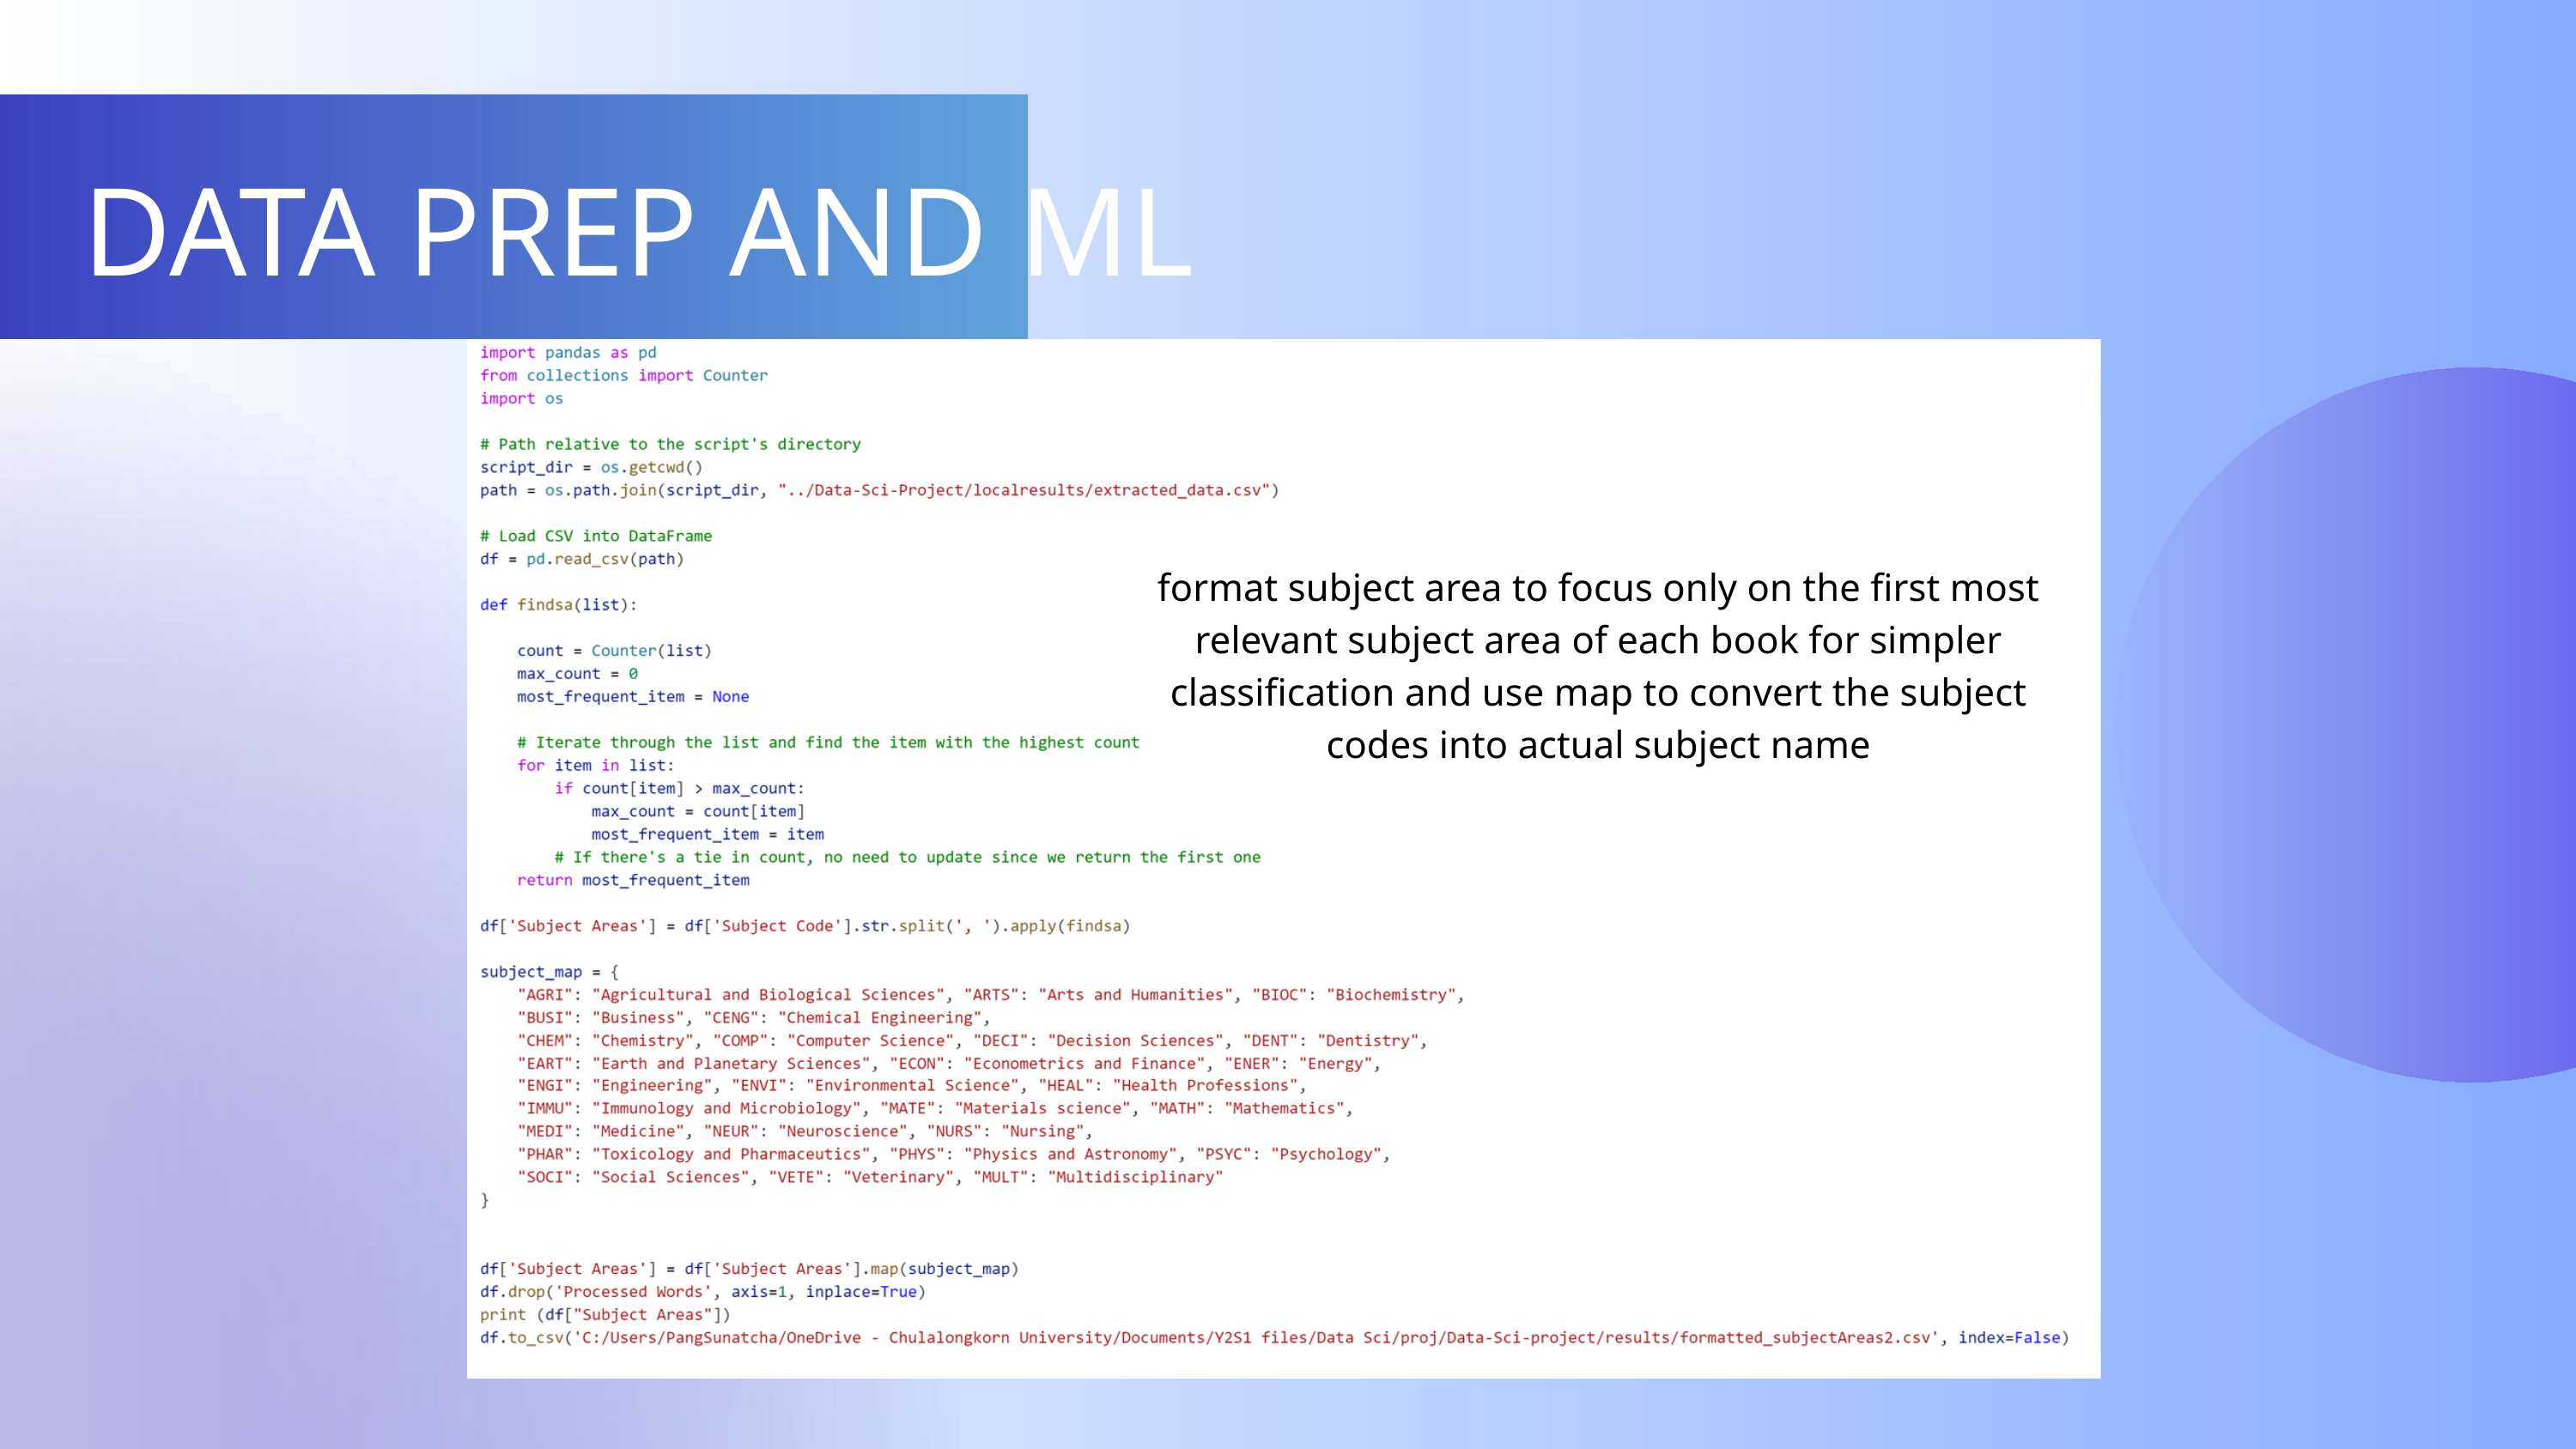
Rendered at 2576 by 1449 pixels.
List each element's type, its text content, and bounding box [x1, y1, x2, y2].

text_box format subject area to focus only on the first most relevant subject area of each book for simpler classification and use map to convert the subject codes into actual subject name [1133, 556, 2065, 767]
text_box DATA PREP AND ML [1031, 178, 1763, 301]
text_box [0, 347, 992, 1449]
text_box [2115, 367, 2576, 1082]
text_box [0, 94, 1028, 340]
text_box [467, 339, 2102, 1379]
